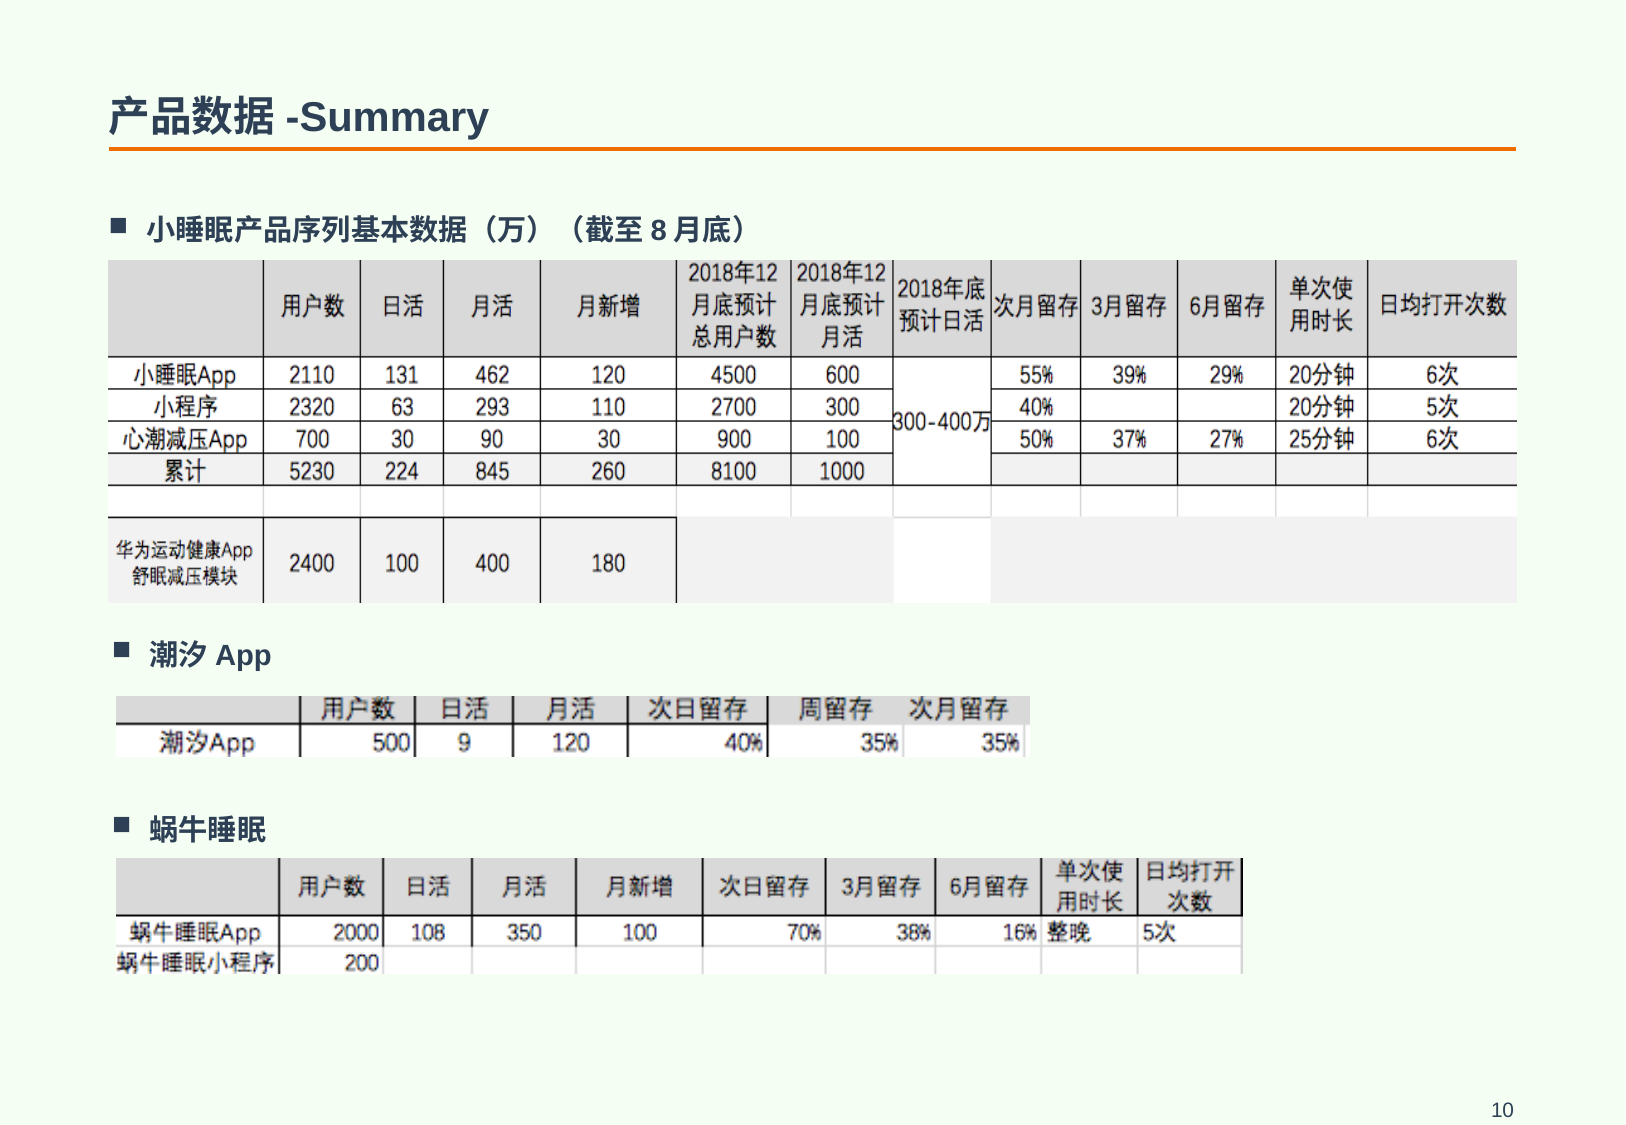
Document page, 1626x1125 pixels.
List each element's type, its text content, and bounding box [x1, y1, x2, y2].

list 小睡眠产品序列基本数据（万）（截至8月底） [108, 203, 1517, 260]
picture [116, 858, 1243, 975]
picture [116, 696, 1030, 758]
picture [108, 260, 1517, 603]
text_box 潮汐App 蜗牛睡眠 [111, 607, 1520, 853]
title 产品数据-Summary [108, 45, 1517, 147]
